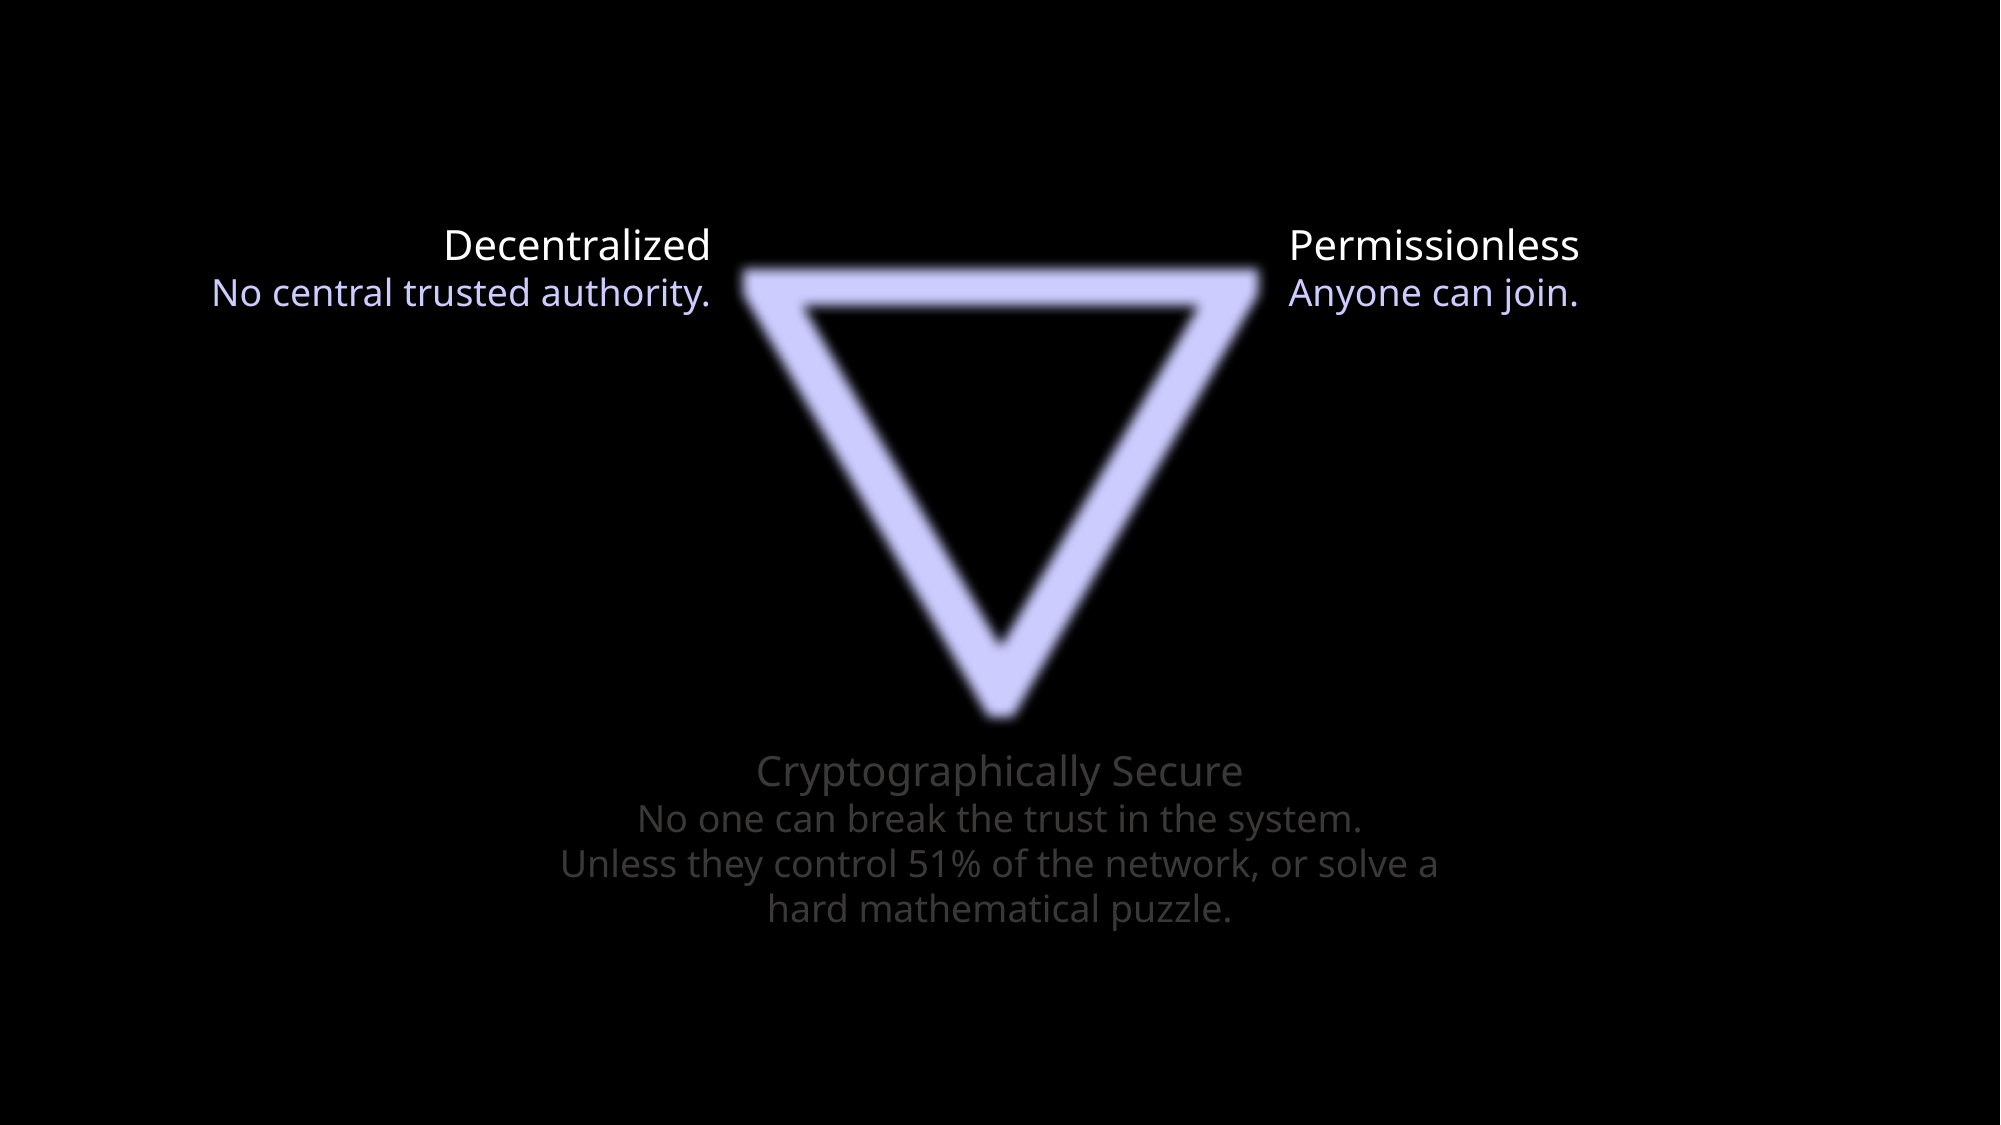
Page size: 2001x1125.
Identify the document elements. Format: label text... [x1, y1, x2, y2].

text_box [764, 285, 1236, 693]
text_box Permissionless Anyone can join. [1273, 211, 1626, 322]
text_box Decentralized No central trusted authority. [116, 211, 727, 322]
text_box Cryptographically Secure No one can break the trust in the system. Unless they control 51% of the network, or solve a hard mathematical puzzle. [499, 737, 1501, 938]
